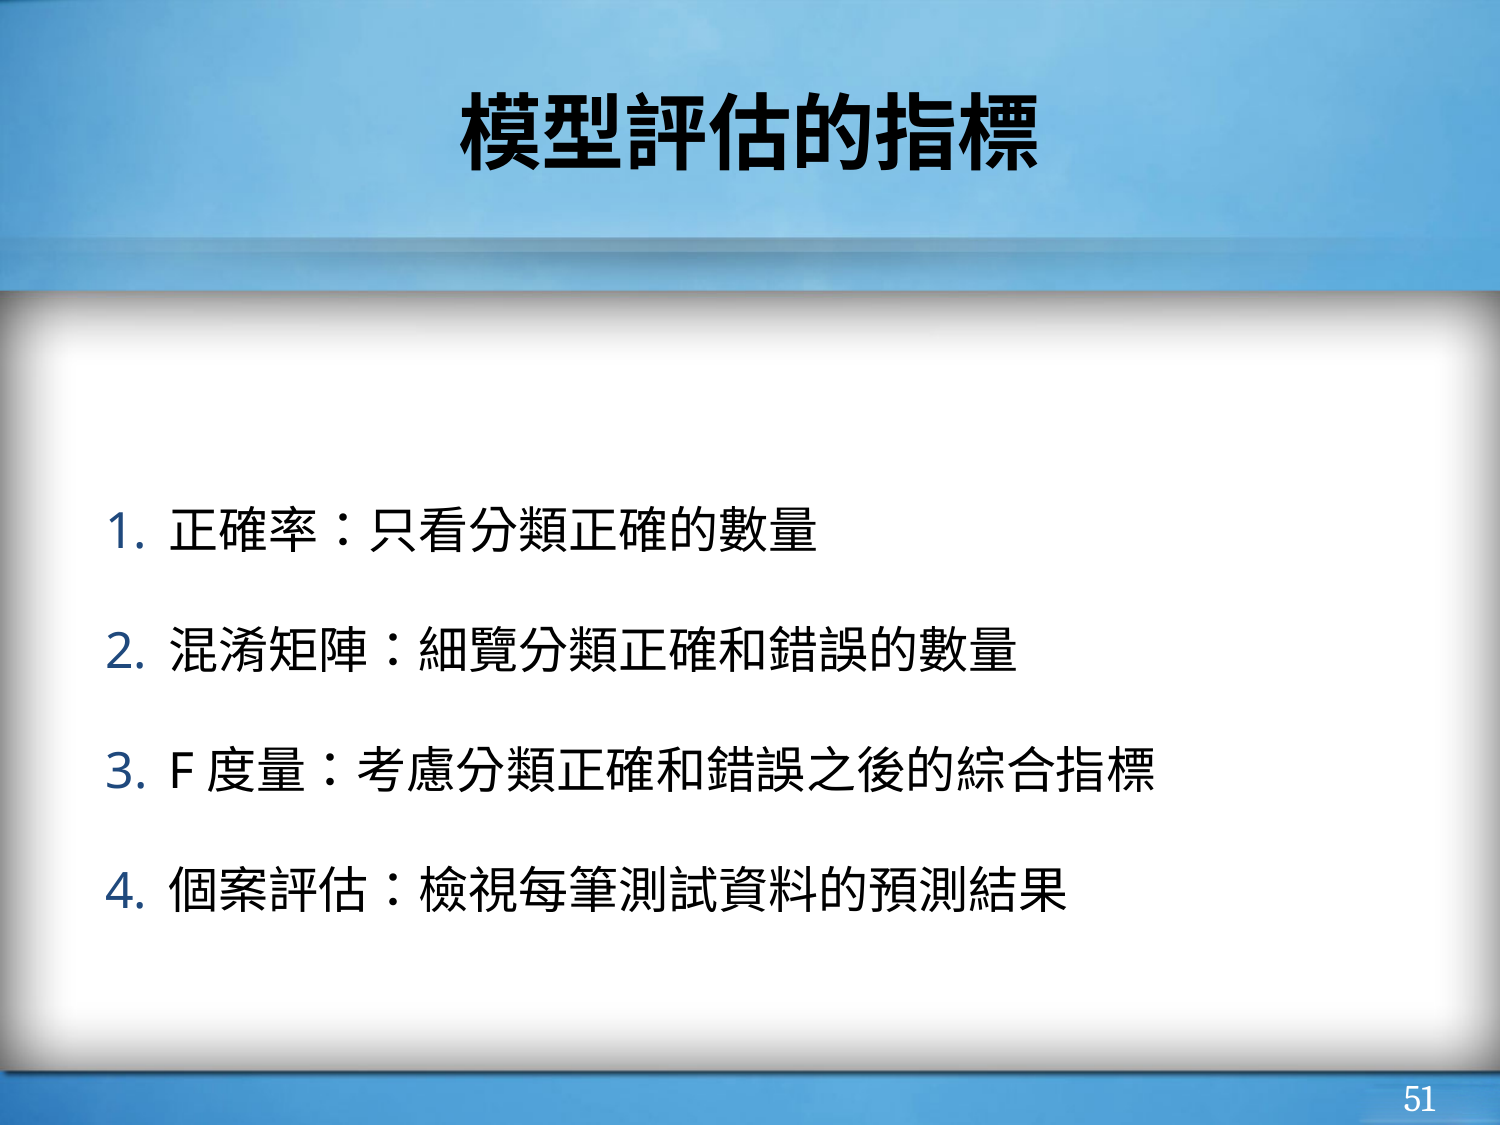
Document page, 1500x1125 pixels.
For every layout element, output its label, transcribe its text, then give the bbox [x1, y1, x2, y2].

picture [0, 0, 1500, 1125]
title 模型評估的指標 [78, 27, 1422, 232]
list 正確率：只看分類正確的數量 混淆矩陣：細覽分類正確和錯誤的數量 F度量：考慮分類正確和錯誤之後的綜合指標 個案評估：檢視每筆測試資料的預測結果 [78, 292, 1422, 1066]
slide_number ‹#› [1350, 1074, 1488, 1118]
